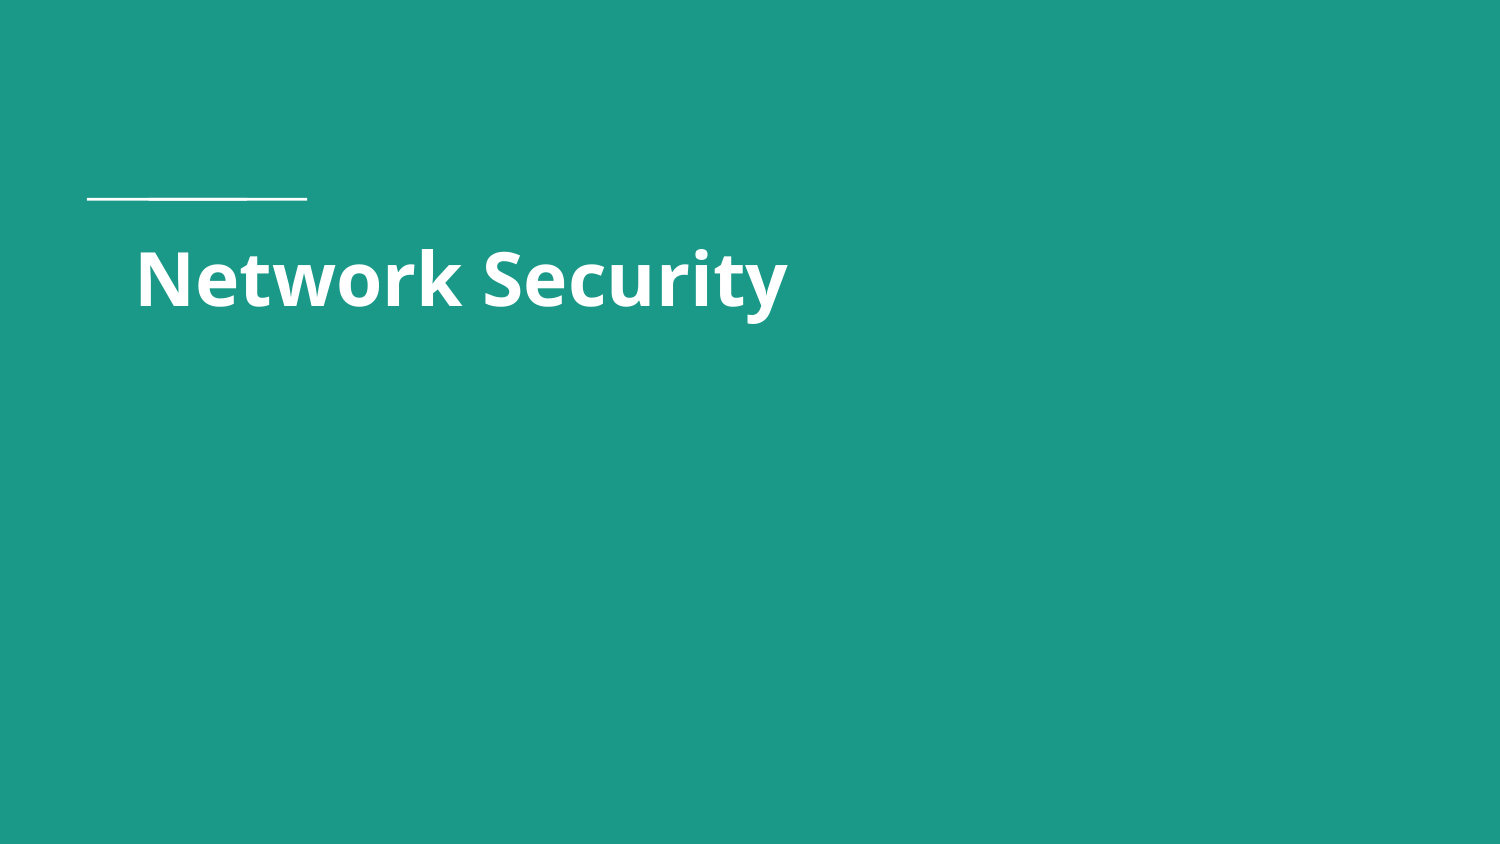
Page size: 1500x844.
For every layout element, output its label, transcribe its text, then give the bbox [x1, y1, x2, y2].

title Network Security [119, 216, 1381, 466]
